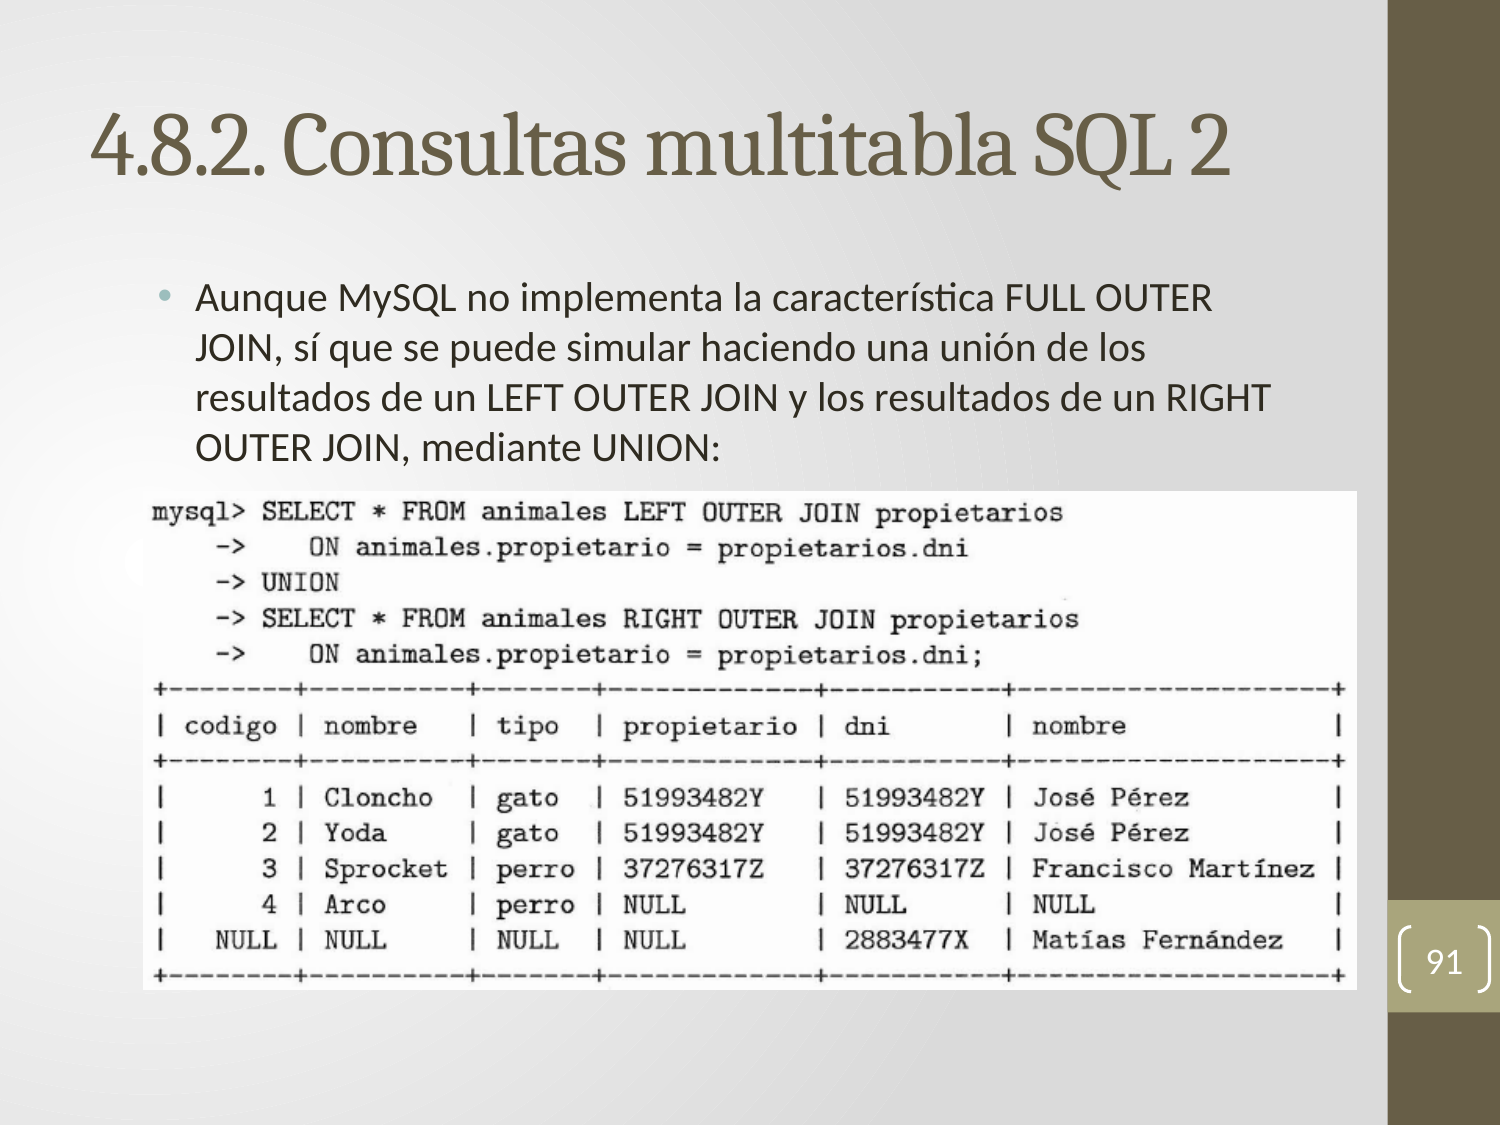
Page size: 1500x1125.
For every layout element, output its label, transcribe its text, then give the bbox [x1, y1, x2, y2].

slide_number 91 [1397, 925, 1492, 994]
list Aunque MySQL no implementa la característica FULL OUTER JOIN, sí que se puede simular haciendo una unión de los resultados de un LEFT OUTER JOIN y los resultados de un RIGHT OUTER JOIN, mediante UNION: [75, 262, 1325, 1050]
title 4.8.2. Consultas multitabla SQL 2 [75, 45, 1325, 233]
picture [143, 491, 1357, 991]
